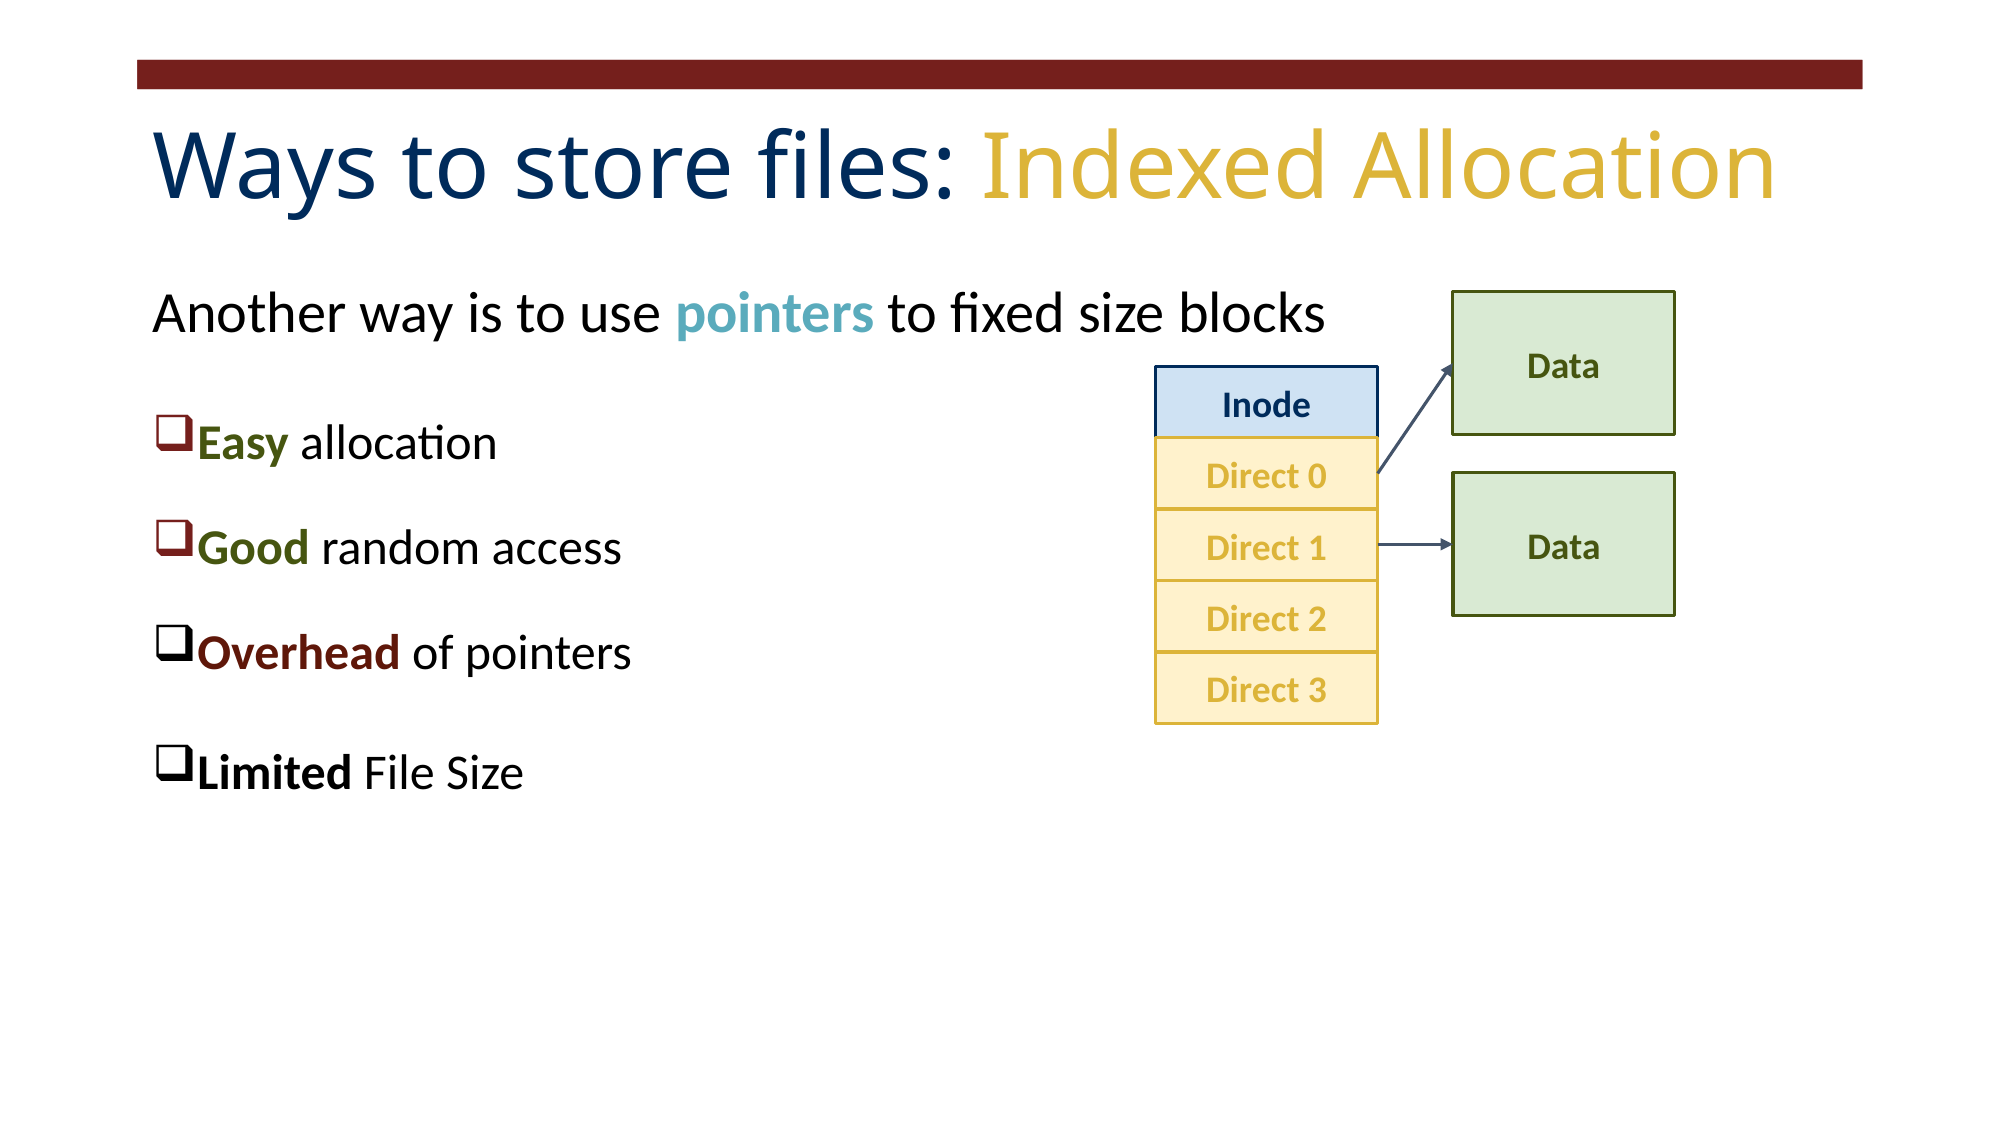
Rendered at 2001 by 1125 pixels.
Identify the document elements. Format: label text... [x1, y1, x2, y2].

text_box Direct 1 [1155, 509, 1378, 580]
text_box Data [1452, 472, 1675, 616]
text_box Direct 3 [1155, 651, 1378, 724]
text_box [1377, 363, 1453, 474]
list Another way is to use pointers to fixed size blocks Easy allocation Good random access Overhead of pointers Limited File Size [137, 259, 1863, 1063]
text_box Data [1452, 291, 1675, 435]
text_box Direct 2 [1155, 580, 1378, 651]
title Ways to store files: Indexed Allocation [137, 59, 1863, 259]
text_box Inode [1155, 366, 1377, 437]
text_box Direct 0 [1155, 437, 1378, 509]
